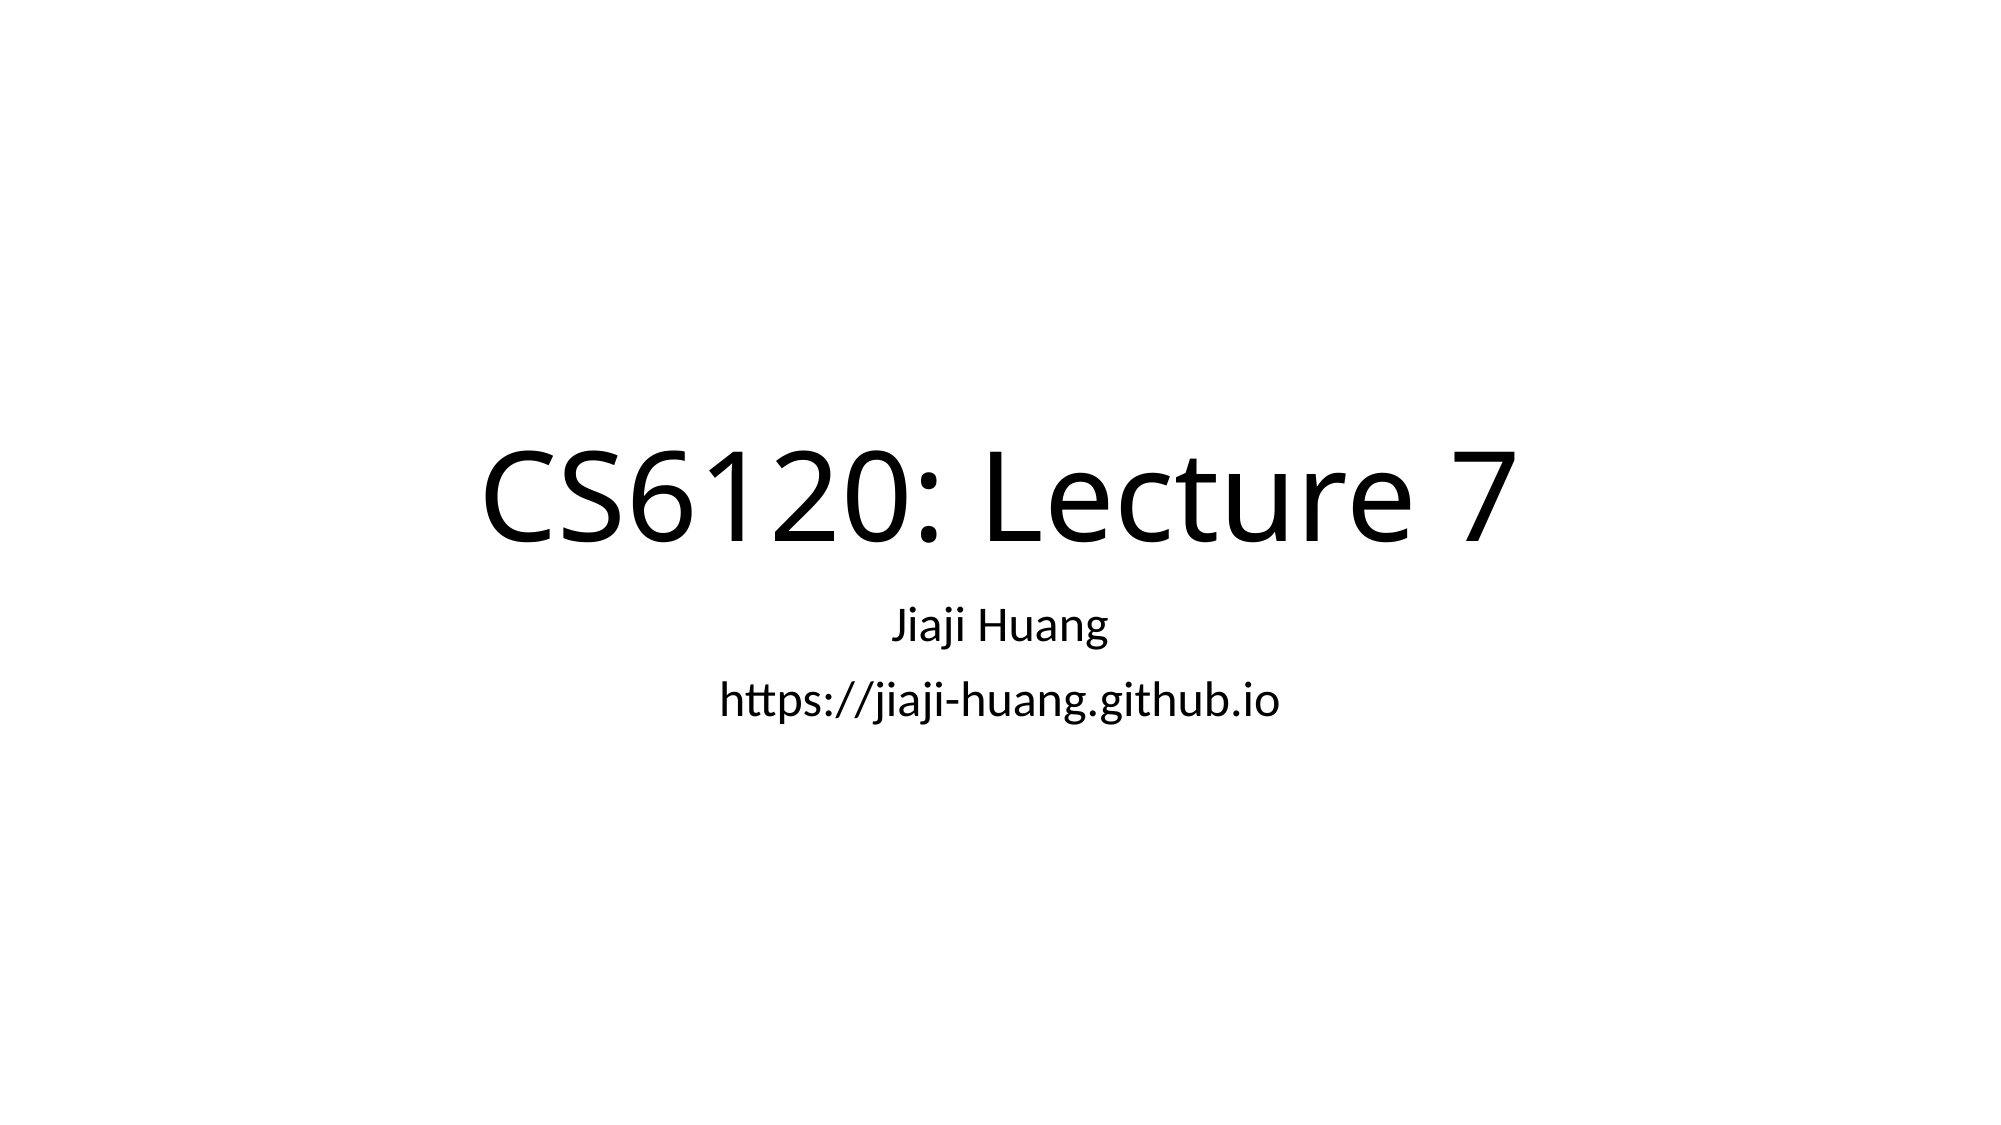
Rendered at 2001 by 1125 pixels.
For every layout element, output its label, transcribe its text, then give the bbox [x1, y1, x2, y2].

subtitle Jiaji Huang https://jiaji-huang.github.io [249, 590, 1750, 863]
title CS6120: Lecture 7 [249, 184, 1750, 576]
